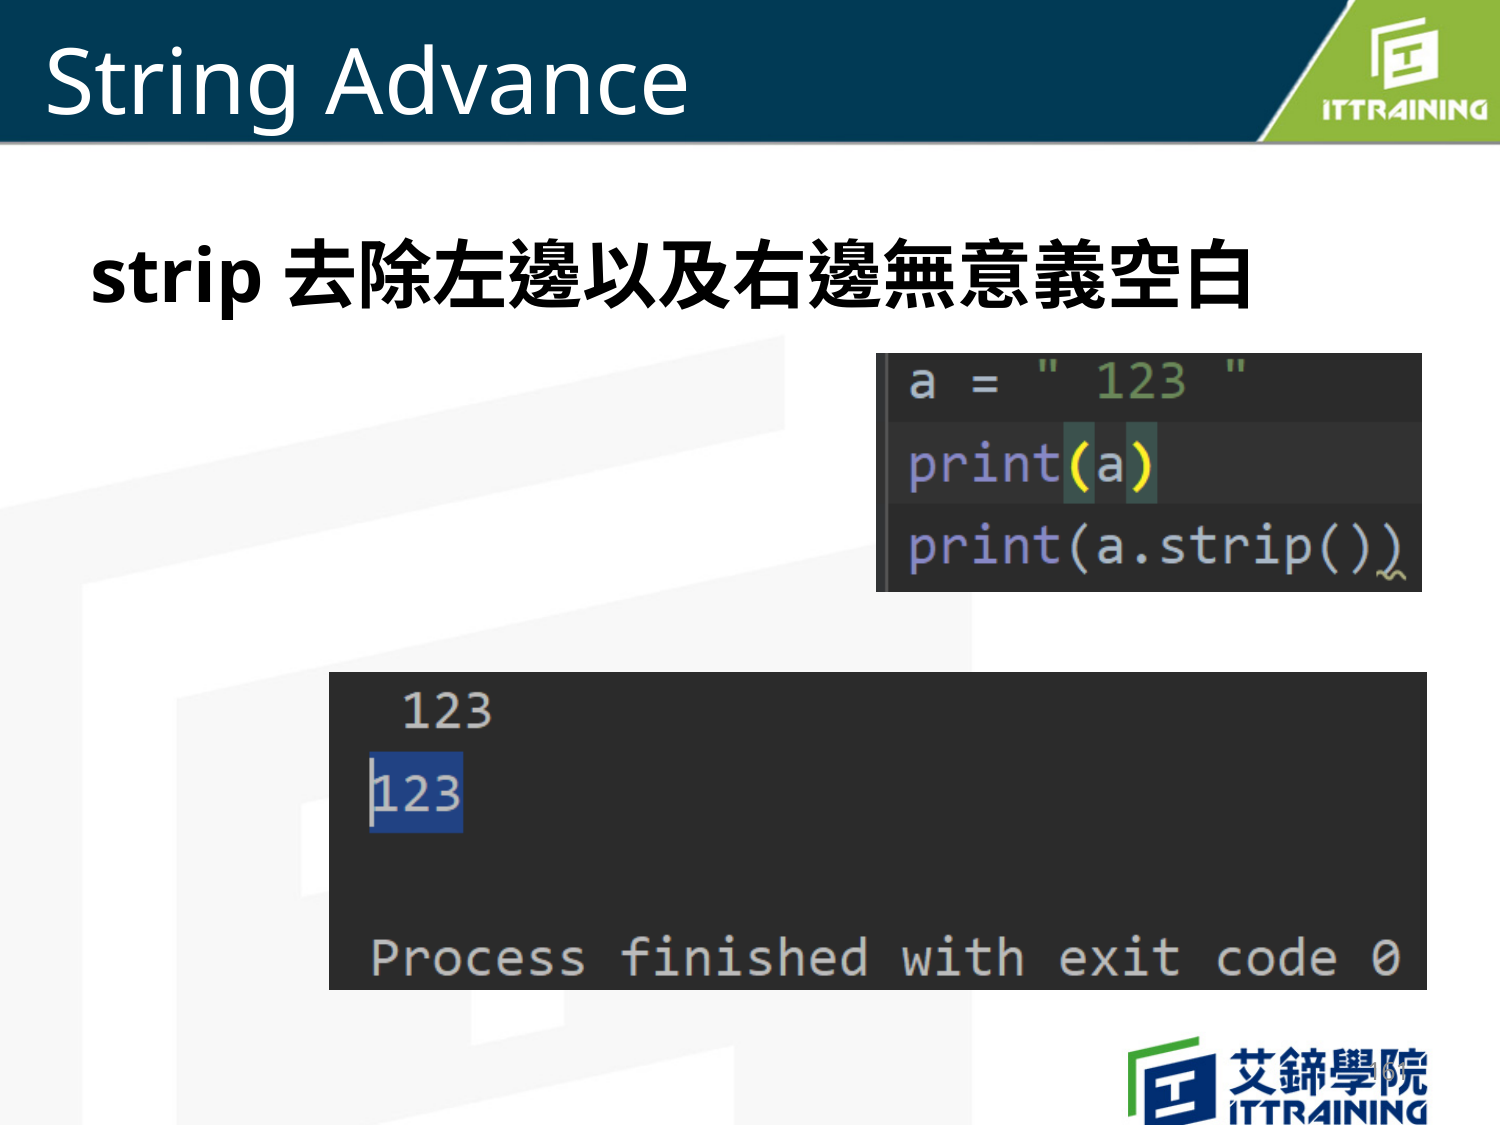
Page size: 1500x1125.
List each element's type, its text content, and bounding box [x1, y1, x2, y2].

slide_number 161 [1074, 1042, 1425, 1103]
list strip去除左邊以及右邊無意義空白 [75, 219, 1425, 963]
title String Advance [29, 0, 1380, 172]
picture [0, 0, 1500, 1125]
